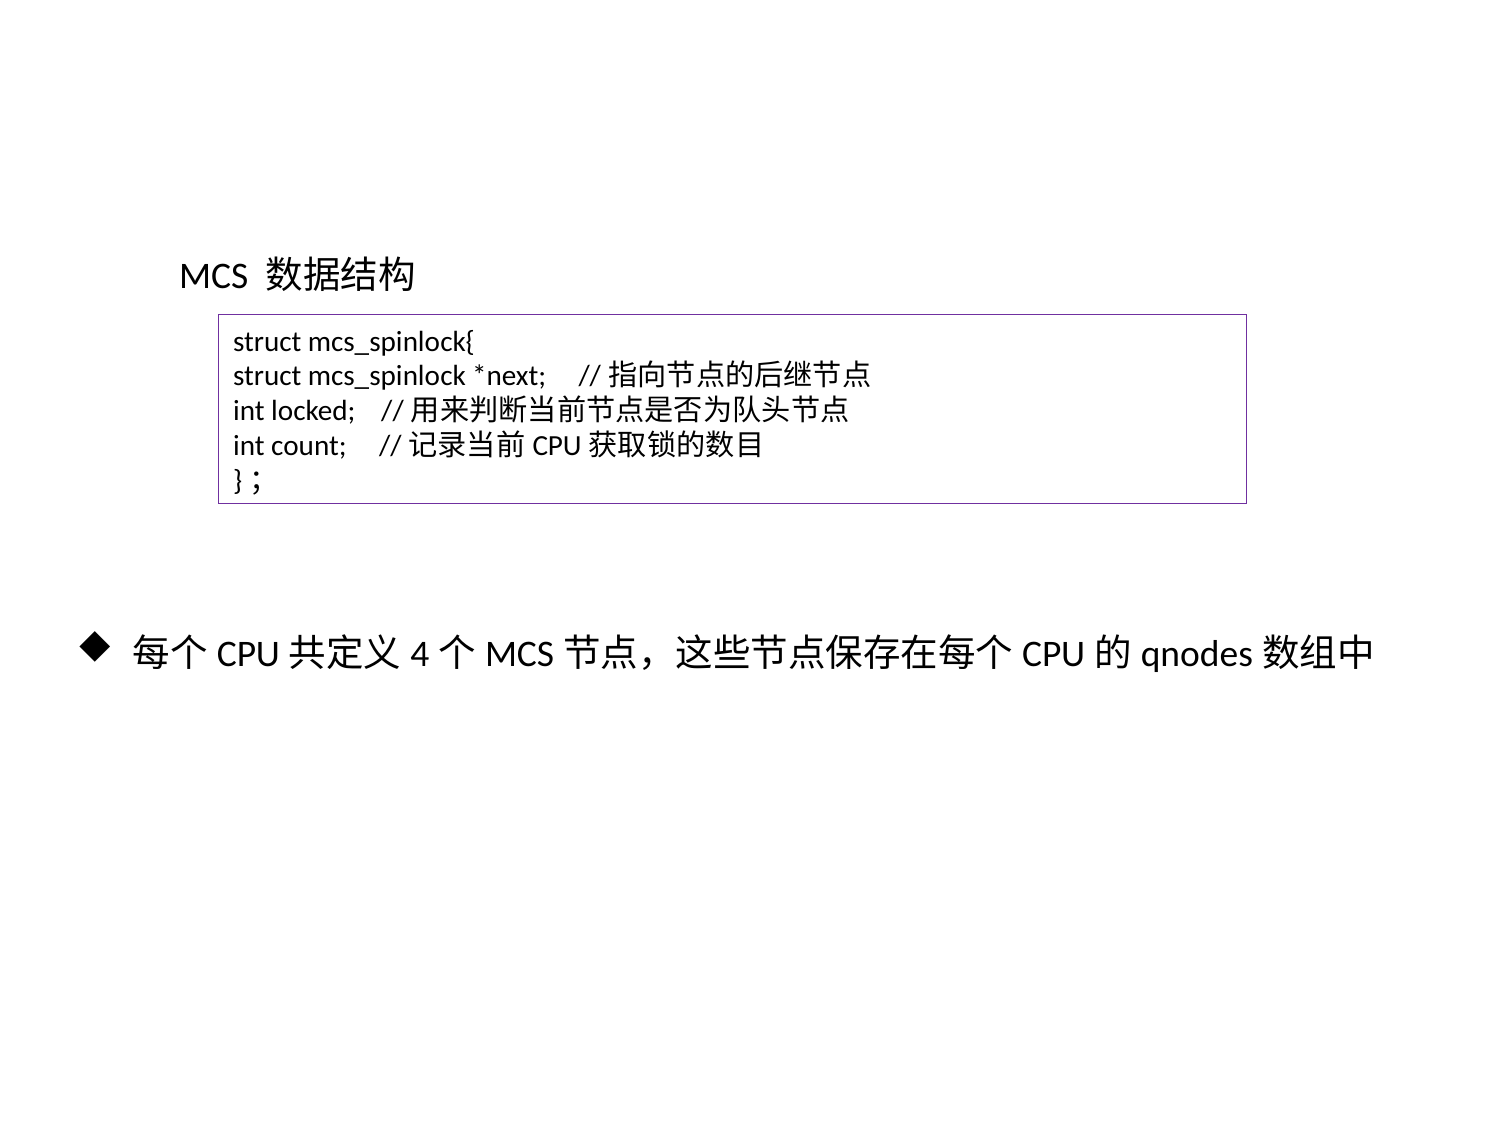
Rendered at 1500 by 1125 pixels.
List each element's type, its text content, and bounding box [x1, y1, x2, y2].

text_box struct mcs_spinlock{ struct mcs_spinlock *next; //指向节点的后继节点 int locked; //用来判断当前节点是否为队头节点 int count; //记录当前CPU获取锁的数目 }； [218, 314, 1247, 504]
text_box 每个CPU共定义4个MCS节点，这些节点保存在每个CPU的qnodes数组中 [61, 621, 1390, 682]
text_box MCS 数据结构 [164, 243, 431, 304]
